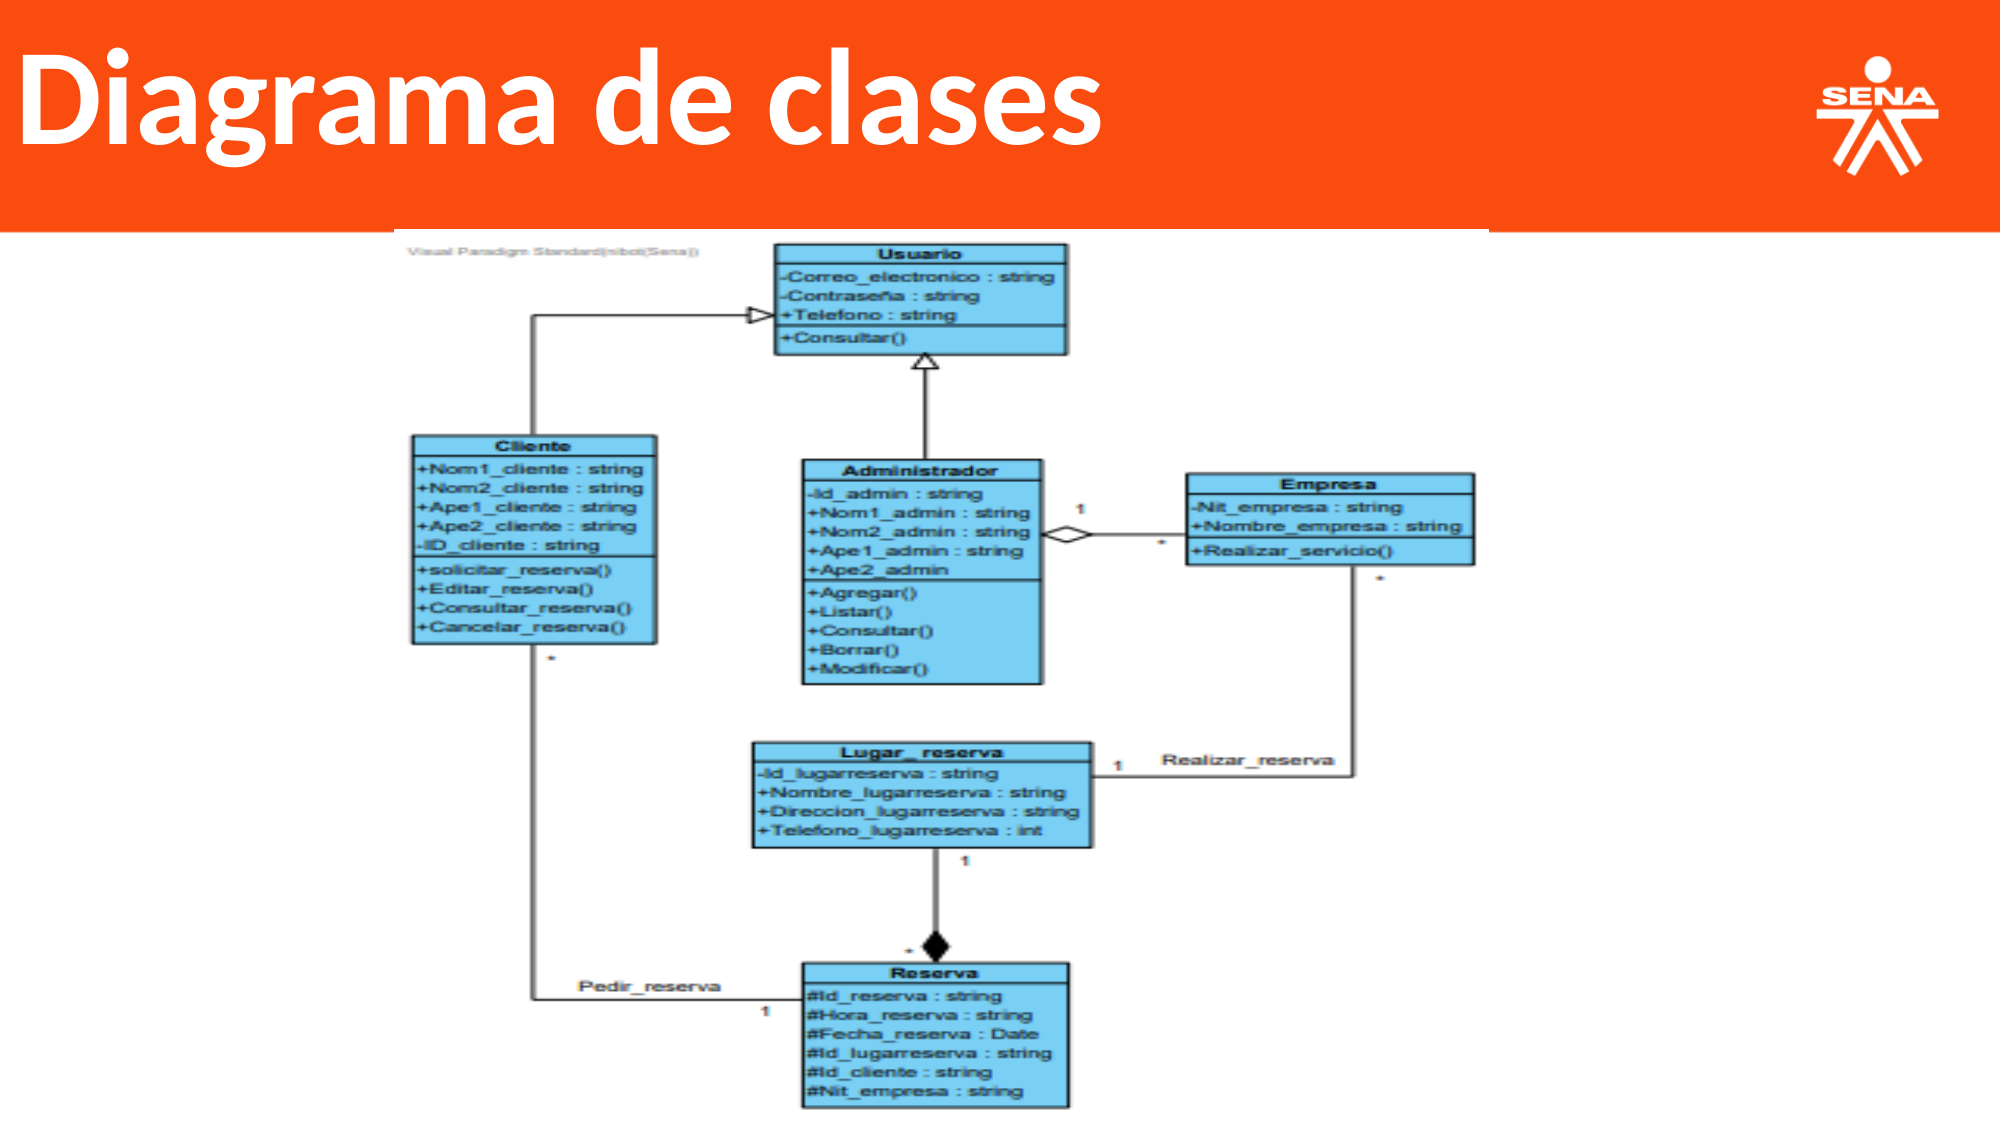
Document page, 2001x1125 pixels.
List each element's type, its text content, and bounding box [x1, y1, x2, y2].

picture [0, 0, 2000, 1125]
text_box Diagrama de clases [0, 0, 1200, 180]
